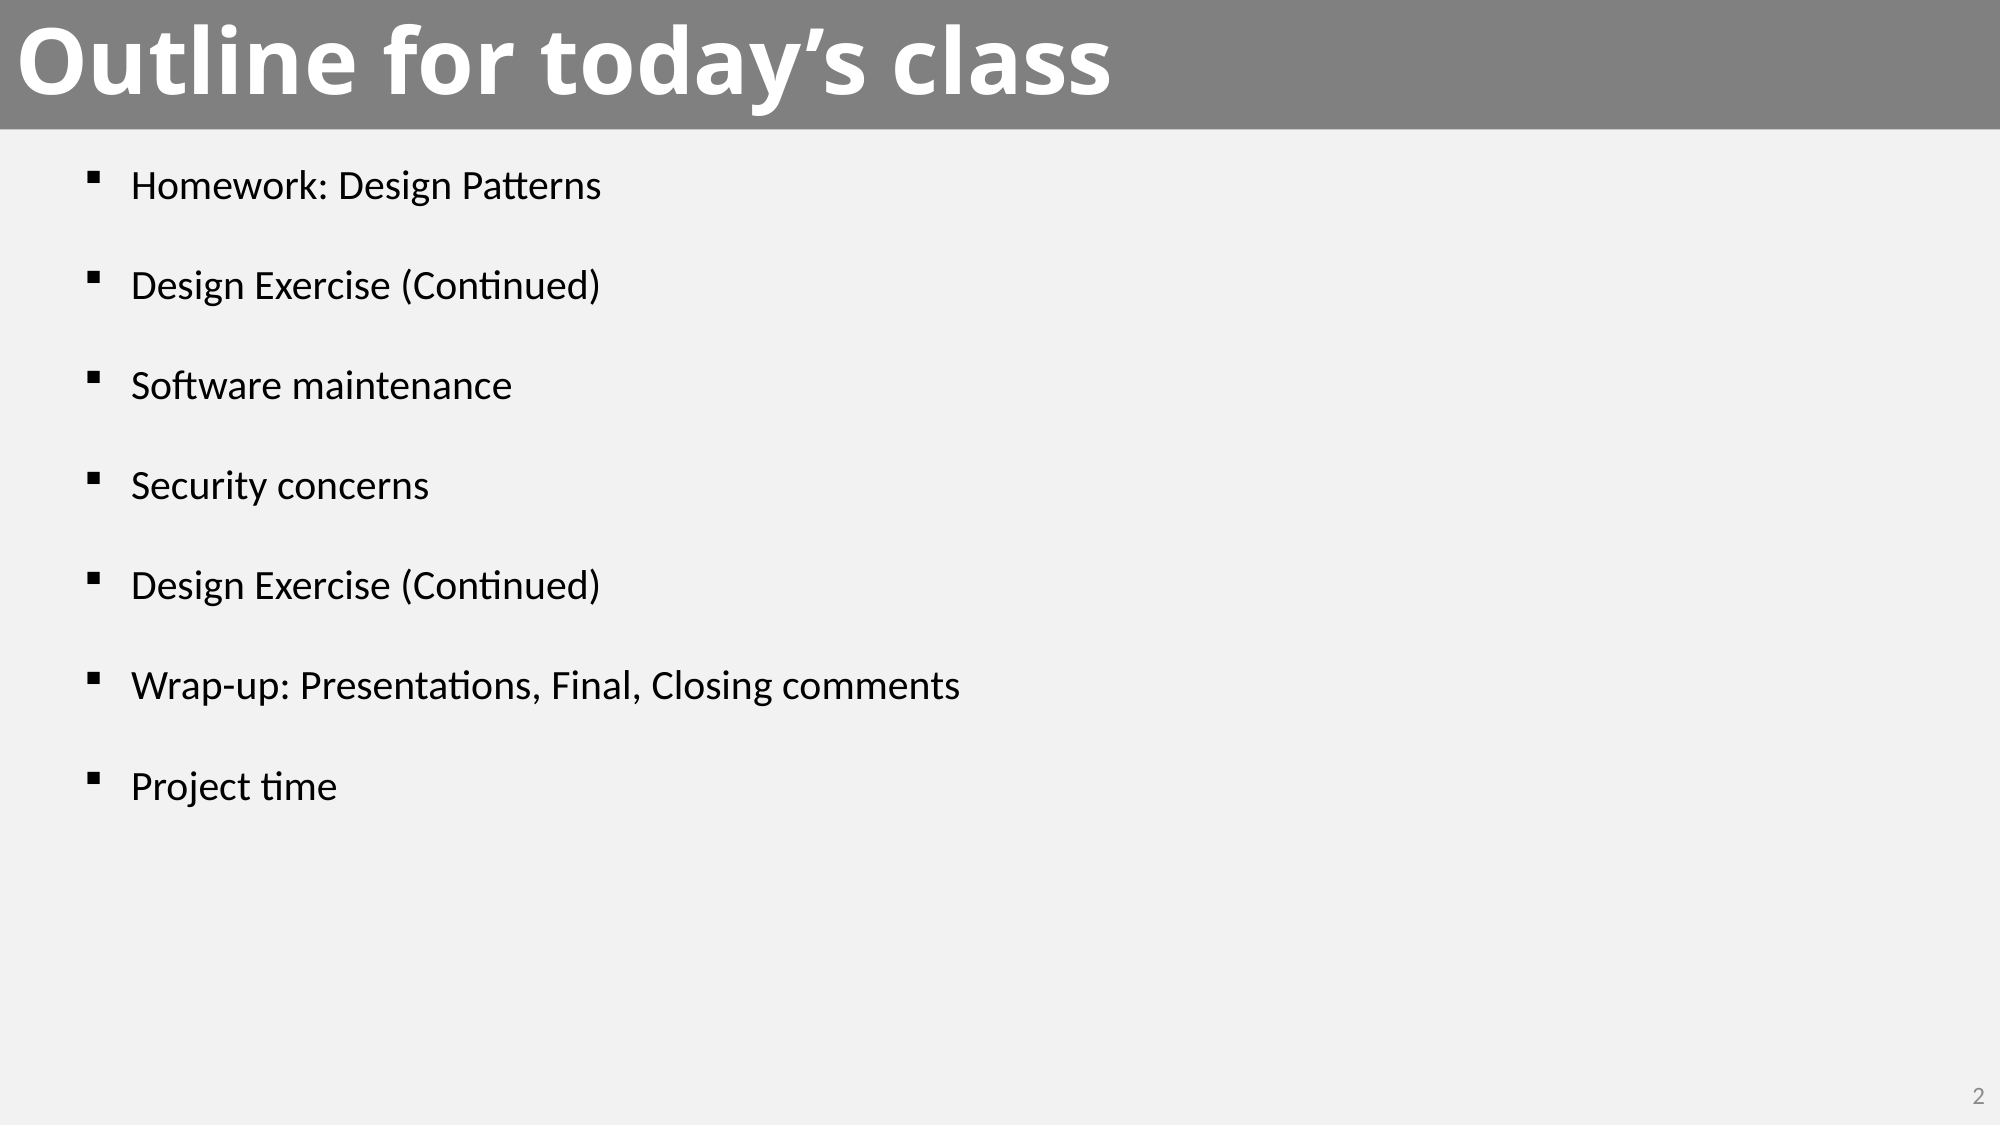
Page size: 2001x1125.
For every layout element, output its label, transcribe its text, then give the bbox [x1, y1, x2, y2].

text_box Homework: Design Patterns Design Exercise (Continued) Software maintenance Security concerns Design Exercise (Continued) Wrap-up: Presentations, Final, Closing comments Project time [69, 150, 1286, 816]
slide_number 2 [1550, 1065, 2000, 1125]
title Outline for today’s class [0, 0, 2000, 130]
